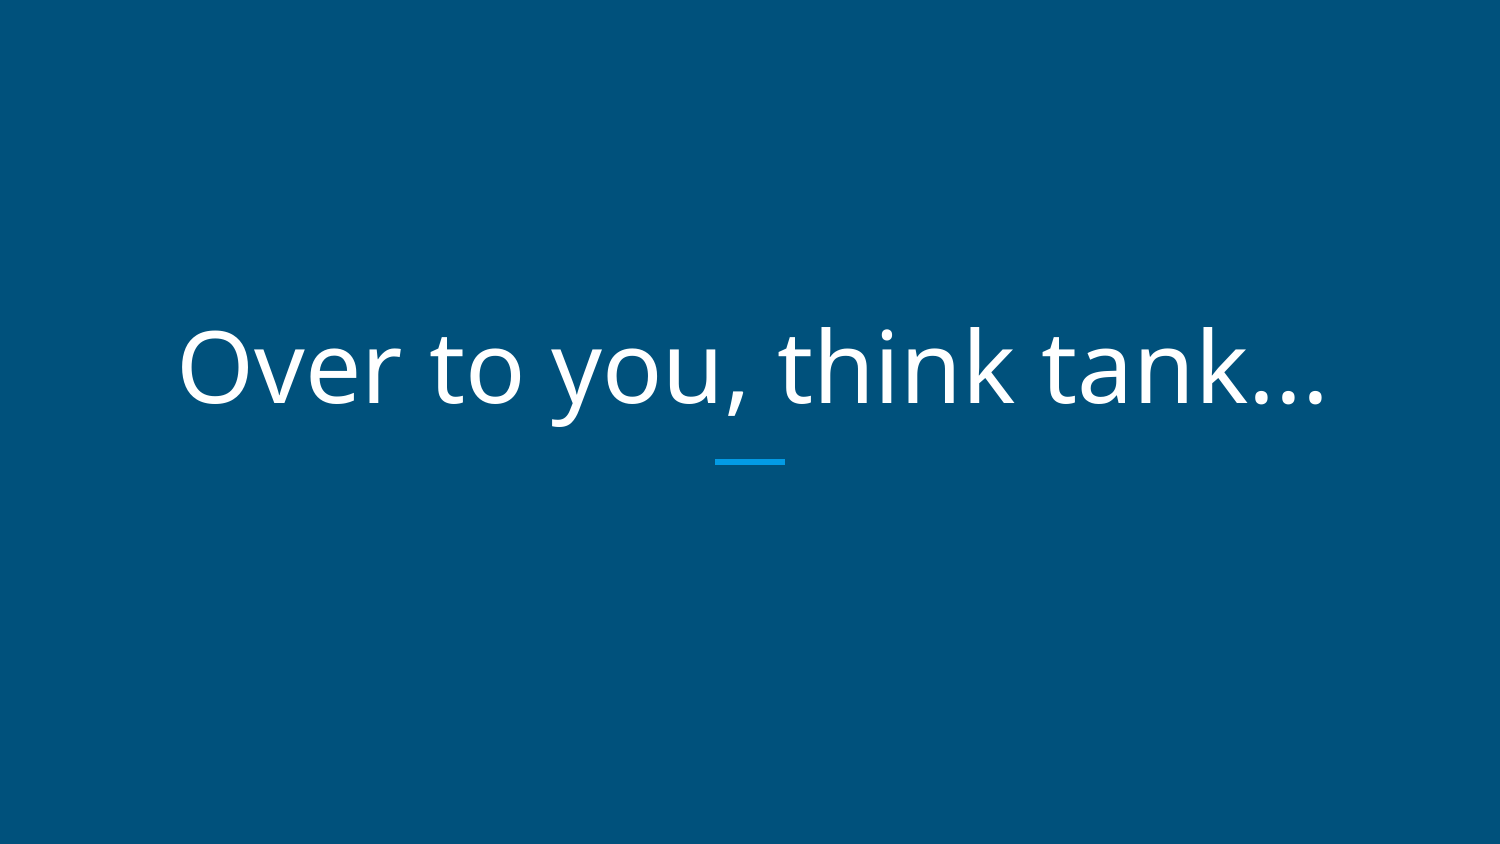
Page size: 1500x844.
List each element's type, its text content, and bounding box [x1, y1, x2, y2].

title Over to you, think tank... [78, 289, 1428, 439]
